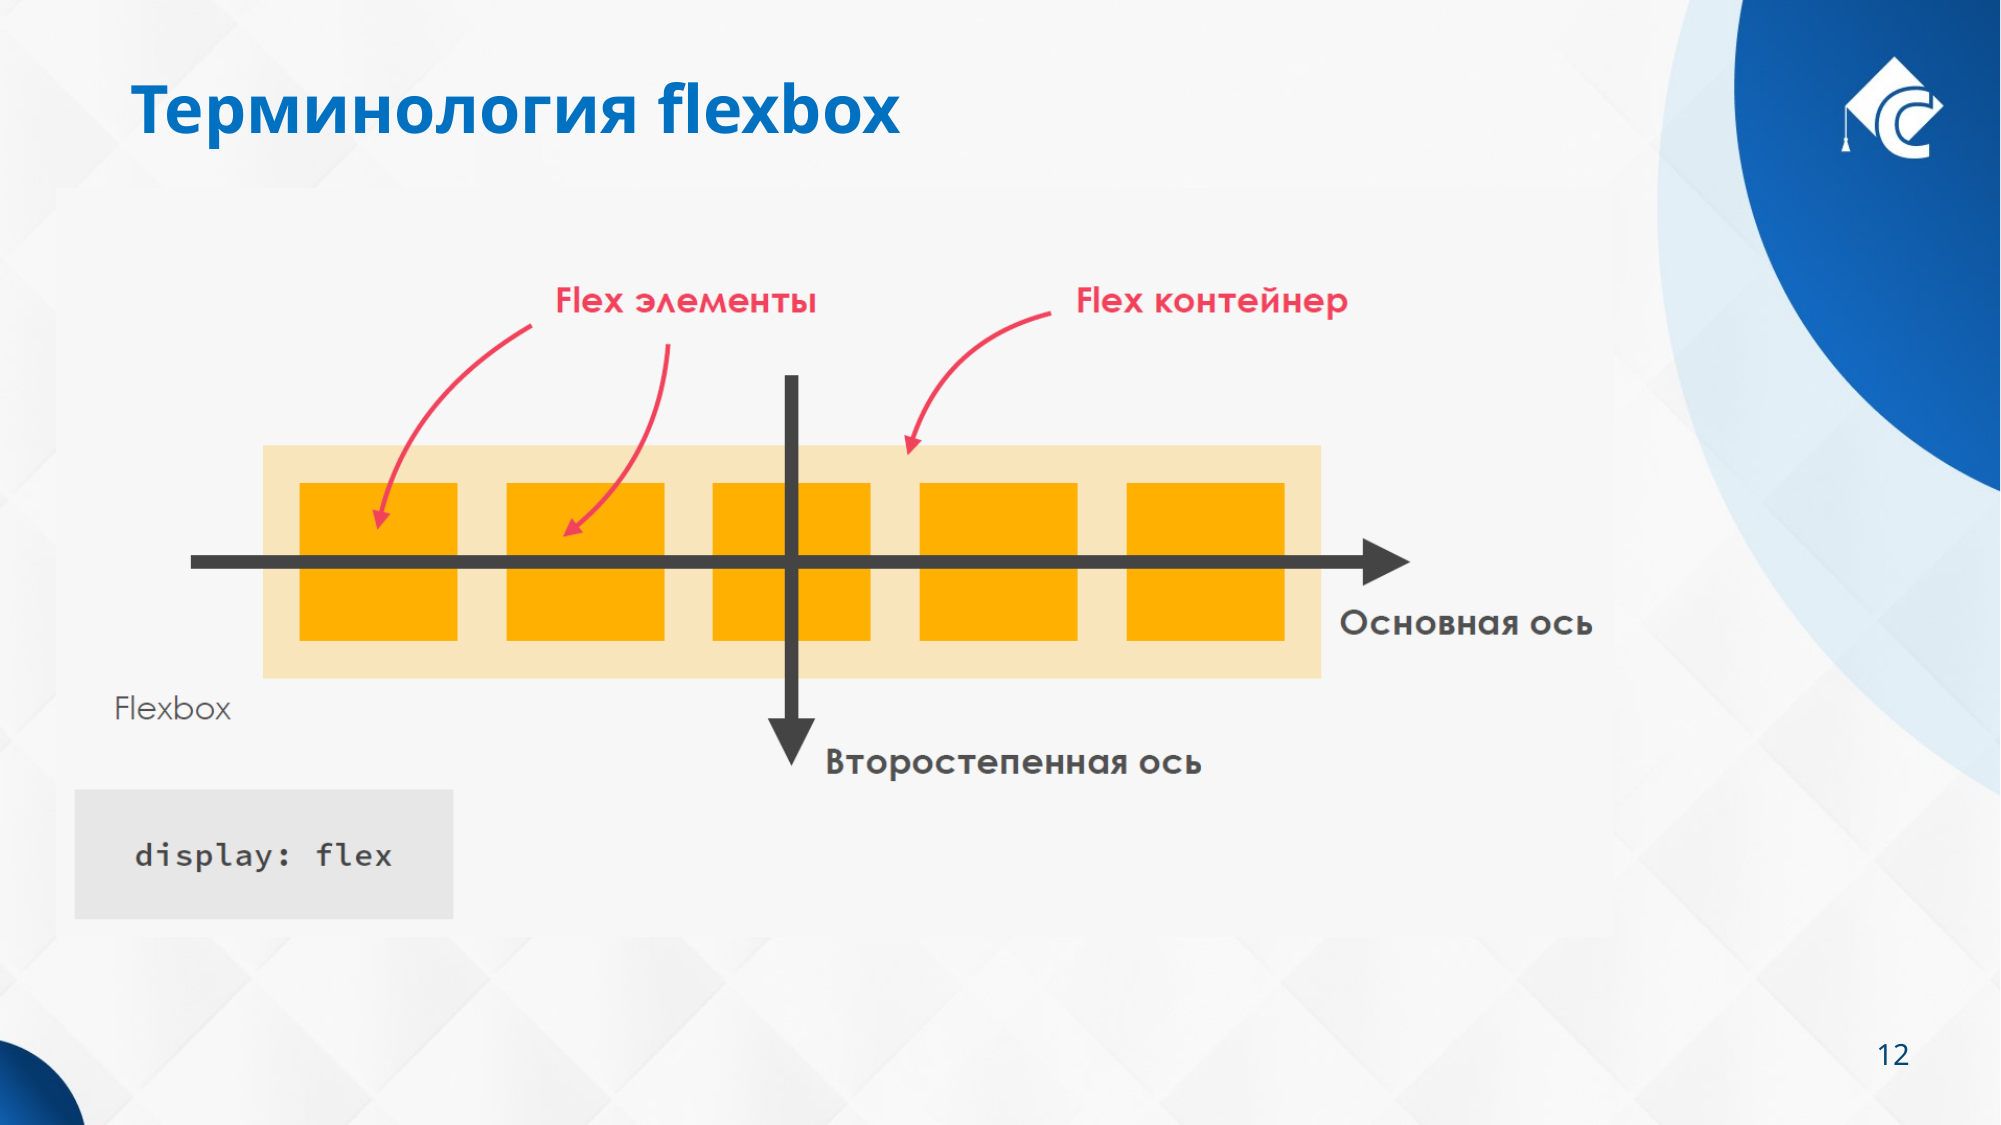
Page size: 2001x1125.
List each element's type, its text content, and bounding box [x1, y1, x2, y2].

picture [0, 0, 2001, 1125]
slide_number 12 [1806, 1026, 1925, 1086]
title Терминология flexbox [115, 59, 1652, 164]
